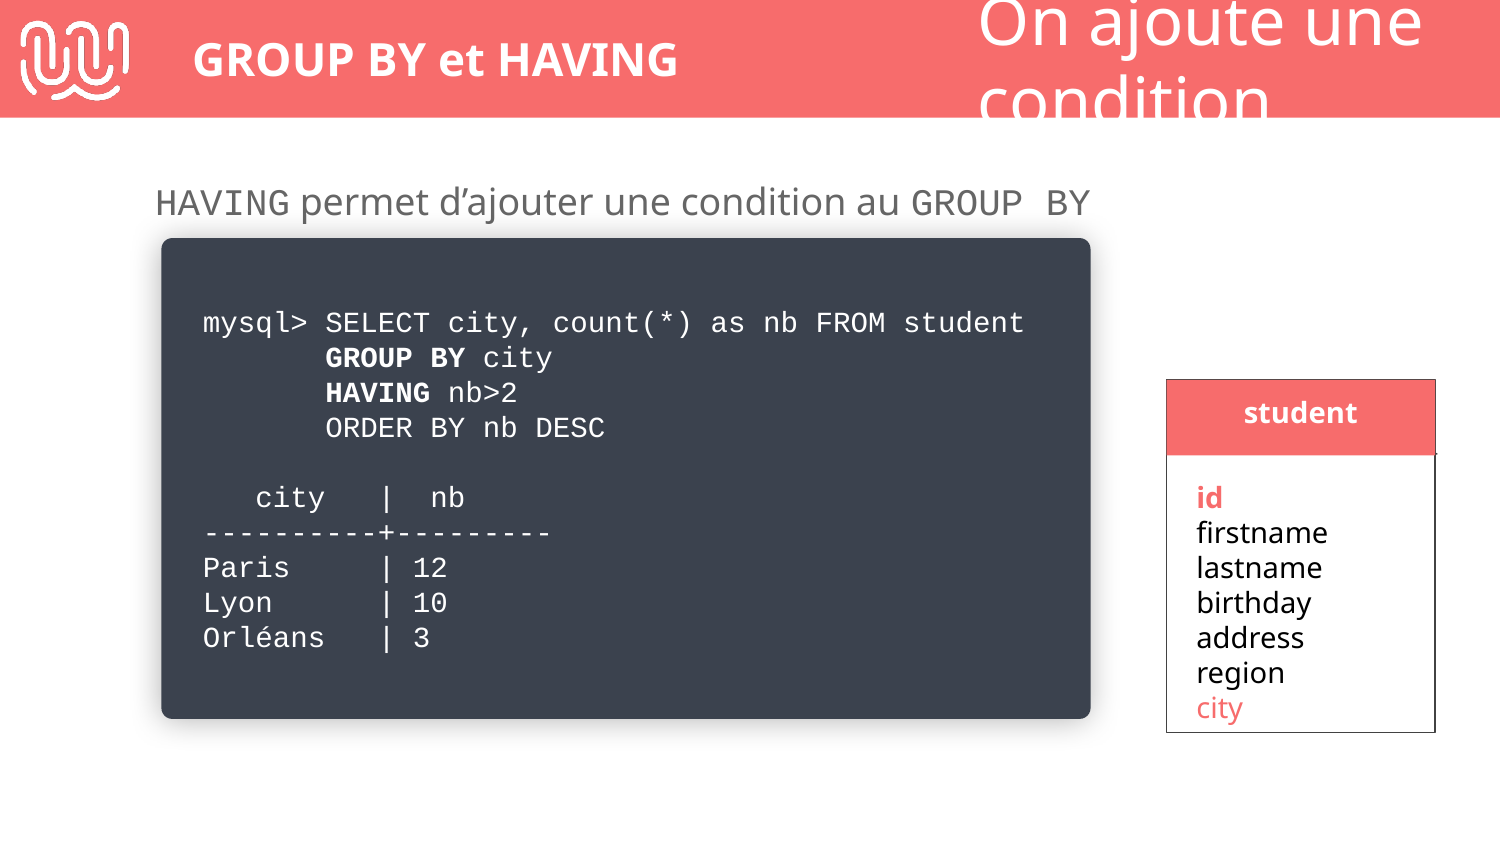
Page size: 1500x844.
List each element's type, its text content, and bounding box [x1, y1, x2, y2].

subtitle On ajoute une condition [977, 29, 1435, 89]
title GROUP BY et HAVING [192, 0, 927, 118]
list HAVING permet d’ajouter une condition au GROUP BY [154, 177, 1269, 638]
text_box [1166, 379, 1479, 733]
text_box mysql> SELECT city, count(*) as nb FROM student GROUP BY city HAVING nb>2 ORDER BY nb DESC city | nb ----------+--------- Paris | 12 Lyon | 10 Orléans | 3 [161, 238, 1091, 719]
picture [20, 20, 134, 101]
